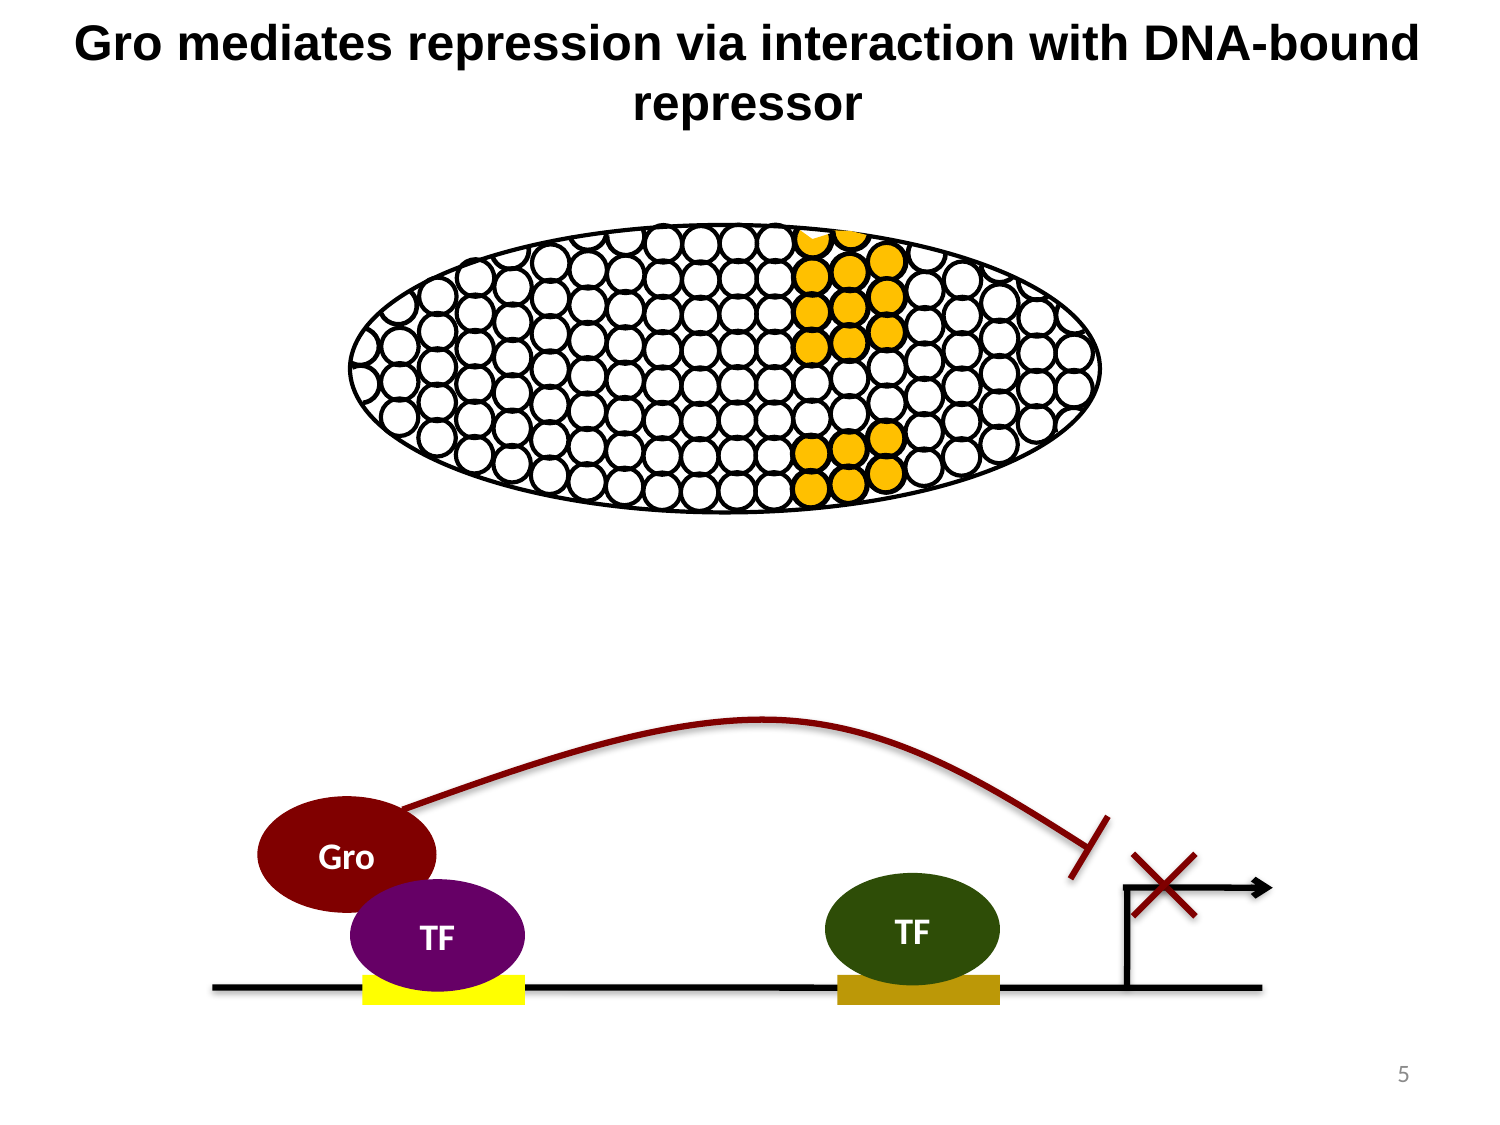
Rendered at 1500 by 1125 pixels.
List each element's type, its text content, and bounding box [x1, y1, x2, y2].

text_box [600, 424, 613, 438]
text_box [596, 241, 617, 262]
text_box [679, 294, 722, 333]
text_box [642, 470, 681, 513]
text_box [753, 399, 786, 438]
text_box [416, 416, 458, 459]
text_box [454, 292, 497, 331]
text_box [974, 424, 987, 443]
text_box [529, 348, 572, 387]
text_box [1044, 290, 1103, 422]
text_box [719, 257, 757, 296]
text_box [212, 887, 1273, 1006]
text_box [491, 246, 530, 270]
text_box [940, 400, 983, 439]
text_box [676, 290, 688, 304]
text_box [525, 372, 538, 390]
text_box [563, 383, 575, 398]
text_box [403, 305, 425, 332]
text_box [454, 363, 496, 401]
text_box [525, 337, 538, 355]
text_box [679, 259, 722, 298]
text_box [1016, 332, 1056, 371]
text_box [453, 433, 496, 476]
text_box [719, 222, 757, 261]
text_box [378, 396, 421, 439]
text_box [791, 211, 906, 508]
text_box [1054, 406, 1084, 433]
text_box [347, 281, 422, 432]
text_box [712, 467, 725, 480]
text_box [910, 245, 947, 273]
text_box [350, 327, 380, 365]
text_box [675, 397, 688, 410]
text_box [713, 396, 725, 410]
text_box [454, 327, 497, 366]
text_box [605, 394, 646, 433]
text_box [941, 294, 984, 333]
text_box [679, 400, 721, 439]
text_box [975, 275, 993, 301]
text_box [601, 318, 613, 332]
text_box [753, 470, 786, 512]
text_box [416, 310, 459, 349]
text_box [664, 502, 788, 515]
text_box [975, 388, 987, 407]
text_box [454, 257, 497, 296]
text_box [675, 361, 688, 375]
text_box [675, 432, 687, 446]
text_box [751, 255, 763, 268]
text_box [910, 411, 945, 449]
text_box [488, 292, 501, 308]
text_box [675, 255, 689, 269]
text_box [491, 407, 534, 446]
text_box [605, 465, 646, 508]
text_box [680, 223, 722, 262]
text_box [642, 435, 681, 474]
text_box [568, 250, 610, 287]
text_box [750, 396, 762, 409]
text_box [638, 287, 651, 302]
text_box [753, 364, 786, 402]
text_box [638, 358, 651, 372]
text_box [978, 352, 1021, 391]
text_box [417, 275, 459, 314]
text_box [910, 340, 946, 379]
text_box [492, 372, 534, 411]
text_box [941, 330, 983, 368]
text_box [678, 471, 721, 514]
text_box [910, 304, 946, 343]
text_box [753, 328, 786, 367]
text_box [746, 223, 768, 232]
text_box [567, 461, 608, 503]
text_box [568, 319, 609, 358]
text_box [529, 313, 572, 351]
text_box [750, 432, 762, 444]
text_box [1019, 330, 1025, 338]
text_box [679, 365, 722, 404]
text_box [643, 399, 681, 438]
text_box [1012, 353, 1017, 361]
text_box [529, 383, 571, 422]
text_box [718, 470, 755, 512]
text_box [712, 361, 725, 375]
text_box [910, 428, 1070, 496]
text_box [703, 222, 735, 233]
text_box [643, 222, 682, 261]
text_box [568, 284, 609, 323]
text_box [941, 365, 983, 404]
text_box [416, 381, 459, 420]
text_box [638, 323, 650, 337]
text_box [380, 291, 418, 326]
text_box [379, 361, 421, 399]
text_box [606, 229, 646, 256]
text_box [673, 223, 700, 234]
text_box [1015, 367, 1055, 406]
text_box [600, 282, 613, 297]
text_box [600, 353, 613, 368]
text_box [567, 390, 609, 429]
slide_number 5 [1074, 1042, 1425, 1103]
text_box [637, 428, 650, 443]
text_box [975, 318, 987, 336]
text_box [1015, 403, 1056, 445]
text_box [1055, 304, 1085, 335]
text_box [563, 312, 575, 327]
text_box [941, 259, 984, 298]
text_box [563, 276, 576, 292]
text_box [675, 326, 688, 339]
text_box [562, 418, 575, 433]
text_box [754, 222, 786, 261]
text_box [910, 446, 945, 489]
text_box [420, 346, 425, 354]
text_box [679, 329, 722, 368]
text_box [525, 407, 537, 426]
text_box [1053, 333, 1096, 371]
text_box [713, 325, 725, 339]
text_box [754, 257, 786, 296]
text_box [751, 325, 762, 338]
text_box [718, 434, 756, 473]
text_box [937, 400, 949, 418]
text_box [569, 230, 608, 251]
text_box [978, 317, 1021, 356]
text_box [1017, 280, 1048, 301]
text_box [643, 258, 682, 297]
text_box [712, 432, 725, 445]
text_box [753, 434, 786, 473]
text_box [978, 283, 1021, 321]
text_box [416, 346, 459, 385]
text_box [391, 430, 660, 513]
text_box [606, 288, 647, 327]
text_box [600, 389, 612, 403]
text_box [910, 241, 988, 277]
text_box [643, 329, 682, 367]
text_box [937, 366, 950, 382]
text_box [487, 398, 500, 414]
text_box [750, 467, 762, 480]
text_box [351, 364, 381, 404]
text_box [754, 293, 786, 332]
text_box [481, 235, 580, 284]
text_box [1006, 273, 1027, 303]
text_box [1053, 367, 1095, 408]
text_box [420, 381, 425, 389]
text_box [606, 255, 647, 292]
text_box [567, 425, 609, 464]
text_box [978, 388, 1021, 427]
text_box [635, 248, 651, 266]
text_box [529, 277, 572, 316]
text_box [750, 290, 763, 303]
text_box [643, 364, 682, 403]
text_box [488, 327, 500, 344]
text_box [487, 363, 500, 379]
text_box [379, 325, 421, 364]
text_box [937, 330, 950, 347]
text_box [643, 293, 682, 332]
text_box [492, 267, 534, 304]
text_box [910, 375, 945, 414]
text_box [528, 454, 571, 497]
text_box [638, 393, 650, 408]
text_box Gro mediates repression via interaction with DNA-bound repressor [0, 3, 1500, 138]
text_box [529, 419, 571, 457]
text_box [529, 242, 572, 281]
text_box [675, 467, 688, 481]
text_box [605, 430, 646, 469]
text_box [562, 347, 575, 363]
text_box [606, 324, 647, 363]
text_box [435, 265, 458, 283]
text_box [492, 301, 534, 340]
text_box [492, 336, 534, 375]
text_box [678, 436, 721, 474]
text_box [980, 263, 1015, 284]
text_box [605, 359, 647, 398]
text_box [525, 302, 538, 319]
text_box [718, 399, 756, 438]
text_box [940, 436, 983, 478]
text_box [567, 355, 609, 394]
text_box [974, 353, 987, 371]
text_box [713, 291, 726, 304]
text_box [937, 295, 950, 311]
text_box [719, 364, 756, 403]
text_box [978, 423, 1020, 466]
text_box [1016, 299, 1057, 335]
text_box [910, 271, 946, 308]
text_box [453, 398, 496, 437]
text_box [719, 293, 756, 332]
text_box [491, 442, 533, 485]
text_box [719, 328, 756, 367]
text_box [750, 361, 762, 373]
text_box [259, 713, 1196, 917]
text_box [713, 255, 726, 268]
text_box [607, 225, 652, 236]
